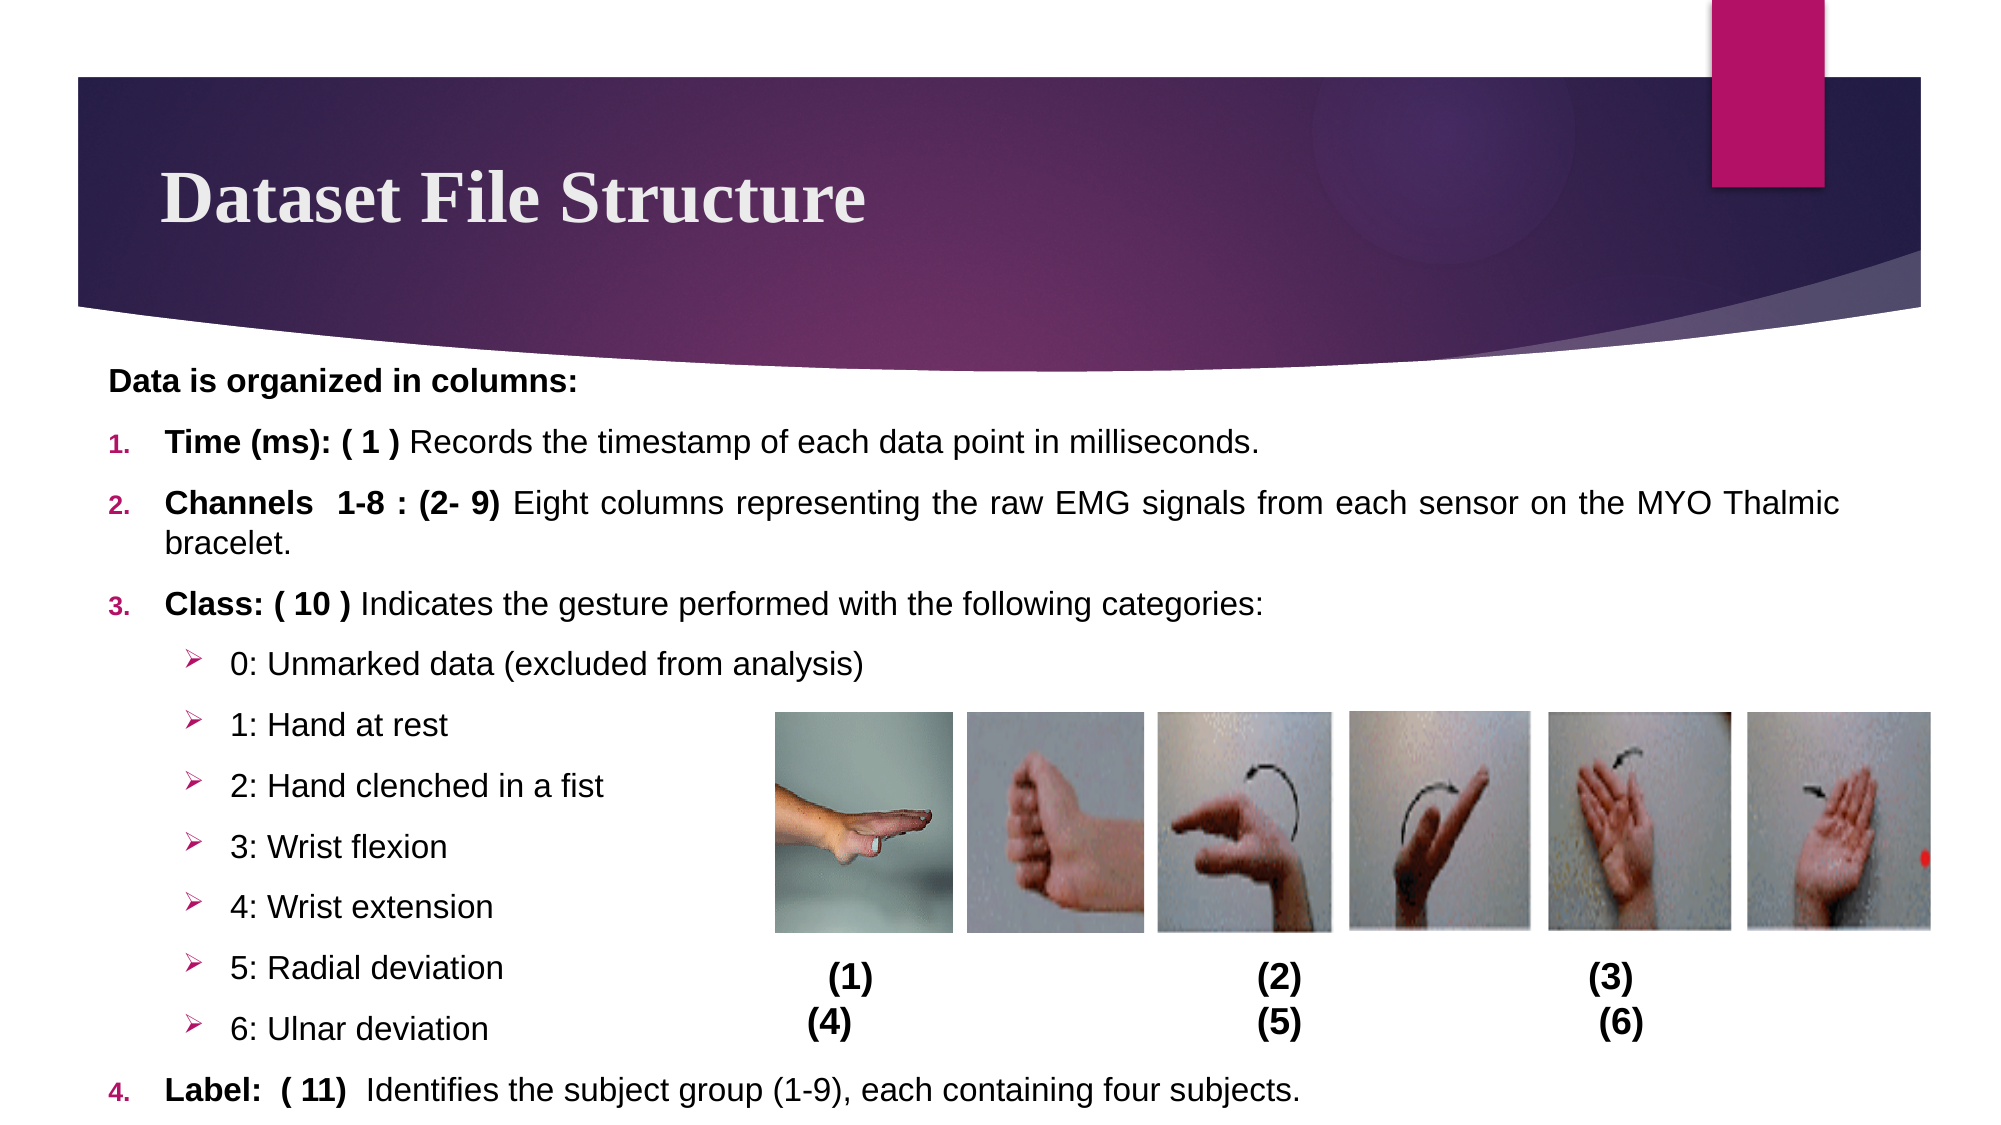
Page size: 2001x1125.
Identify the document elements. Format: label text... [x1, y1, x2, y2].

picture [1349, 711, 1533, 931]
picture [966, 712, 1145, 933]
picture [1157, 712, 1336, 933]
picture [775, 712, 953, 933]
picture [1548, 712, 1732, 931]
title Dataset File Structure [145, 134, 1583, 251]
text_box (1) (2) (3) (4) (5) (6) [792, 944, 1907, 1050]
picture [1747, 712, 1931, 931]
list Data is organized in columns: Time (ms): ( 1 ) Records the timestamp of each data point in milliseconds. Channels 1-8 : (2- 9) Eight columns representing the raw EMG signals from each sensor on the MYO Thalmic bracelet. Class: ( 10 ) Indicates the gesture performed with the following categories: 0: Unmarked data (excluded from analysis) 1: Hand at rest 2: Hand clenched in a fist 3: Wrist flexion 4: Wrist extension 5: Radial deviation 6: Ulnar deviation Label: ( 11) Identifies the subject group (1-9), each containing four subjects. [93, 352, 1888, 1074]
